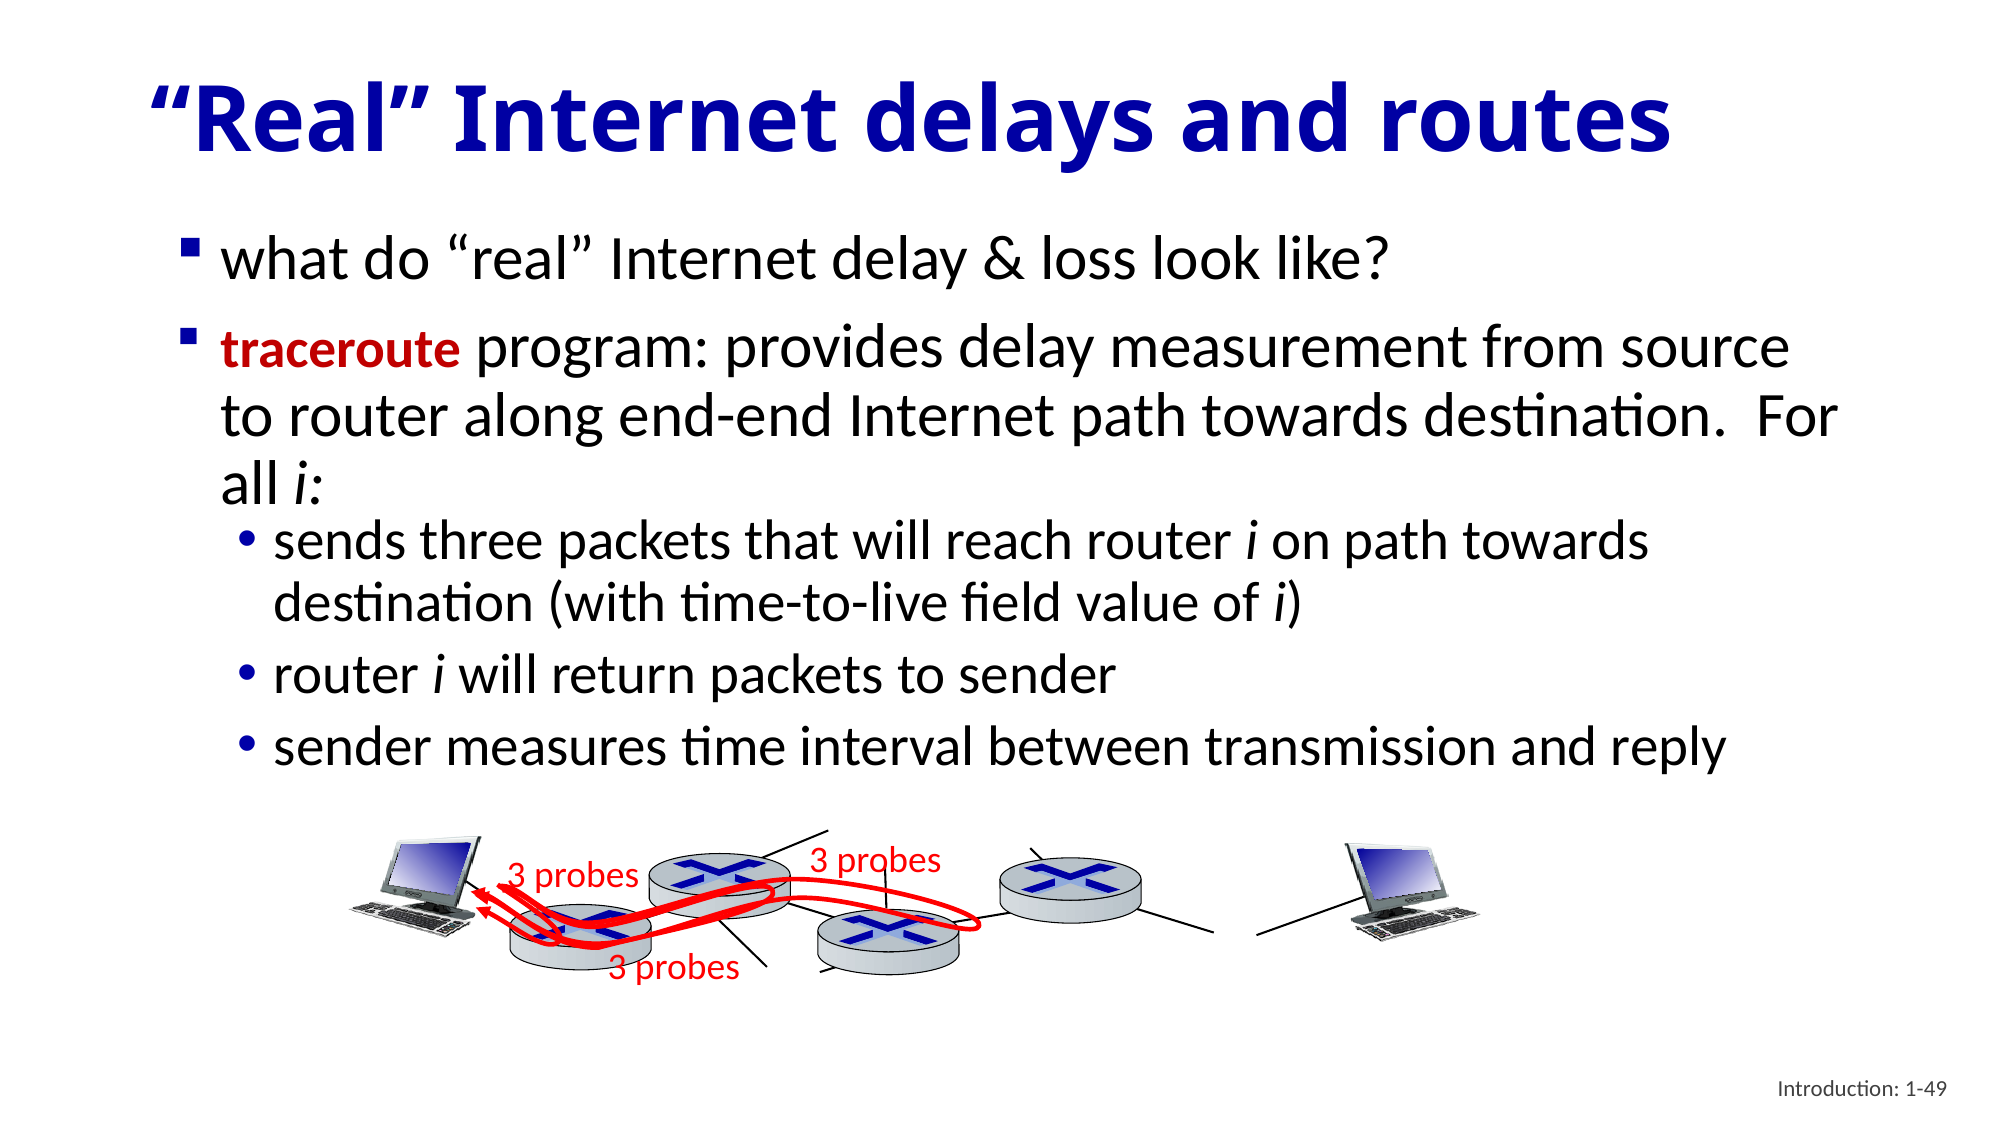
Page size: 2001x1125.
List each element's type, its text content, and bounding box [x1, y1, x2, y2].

text_box [959, 910, 980, 930]
text_box [490, 884, 505, 892]
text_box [649, 853, 791, 919]
text_box [486, 898, 509, 925]
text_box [1341, 838, 1514, 949]
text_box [817, 909, 959, 975]
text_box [999, 857, 1142, 924]
text_box sends three packets that will reach router i on path towards destination (with time-to-live field value of i) router i will return packets to sender sender measures time interval between transmission and reply [149, 503, 1846, 786]
text_box 3 probes [794, 827, 1024, 888]
slide_number Introduction: 1-49 [1512, 1056, 1963, 1117]
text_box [509, 904, 652, 970]
text_box 3 probes [491, 842, 722, 903]
title “Real” Internet delays and routes [135, 47, 1861, 195]
text_box [486, 889, 536, 911]
text_box what do “real” Internet delay & loss look like? traceroute program: provides delay measurement from source to router along end-end Internet path towards destination. For all i: [160, 217, 1858, 527]
text_box [791, 878, 955, 909]
text_box [501, 885, 537, 904]
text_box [317, 831, 486, 945]
text_box [652, 919, 717, 935]
text_box 3 probes [592, 934, 822, 995]
text_box [486, 887, 494, 892]
